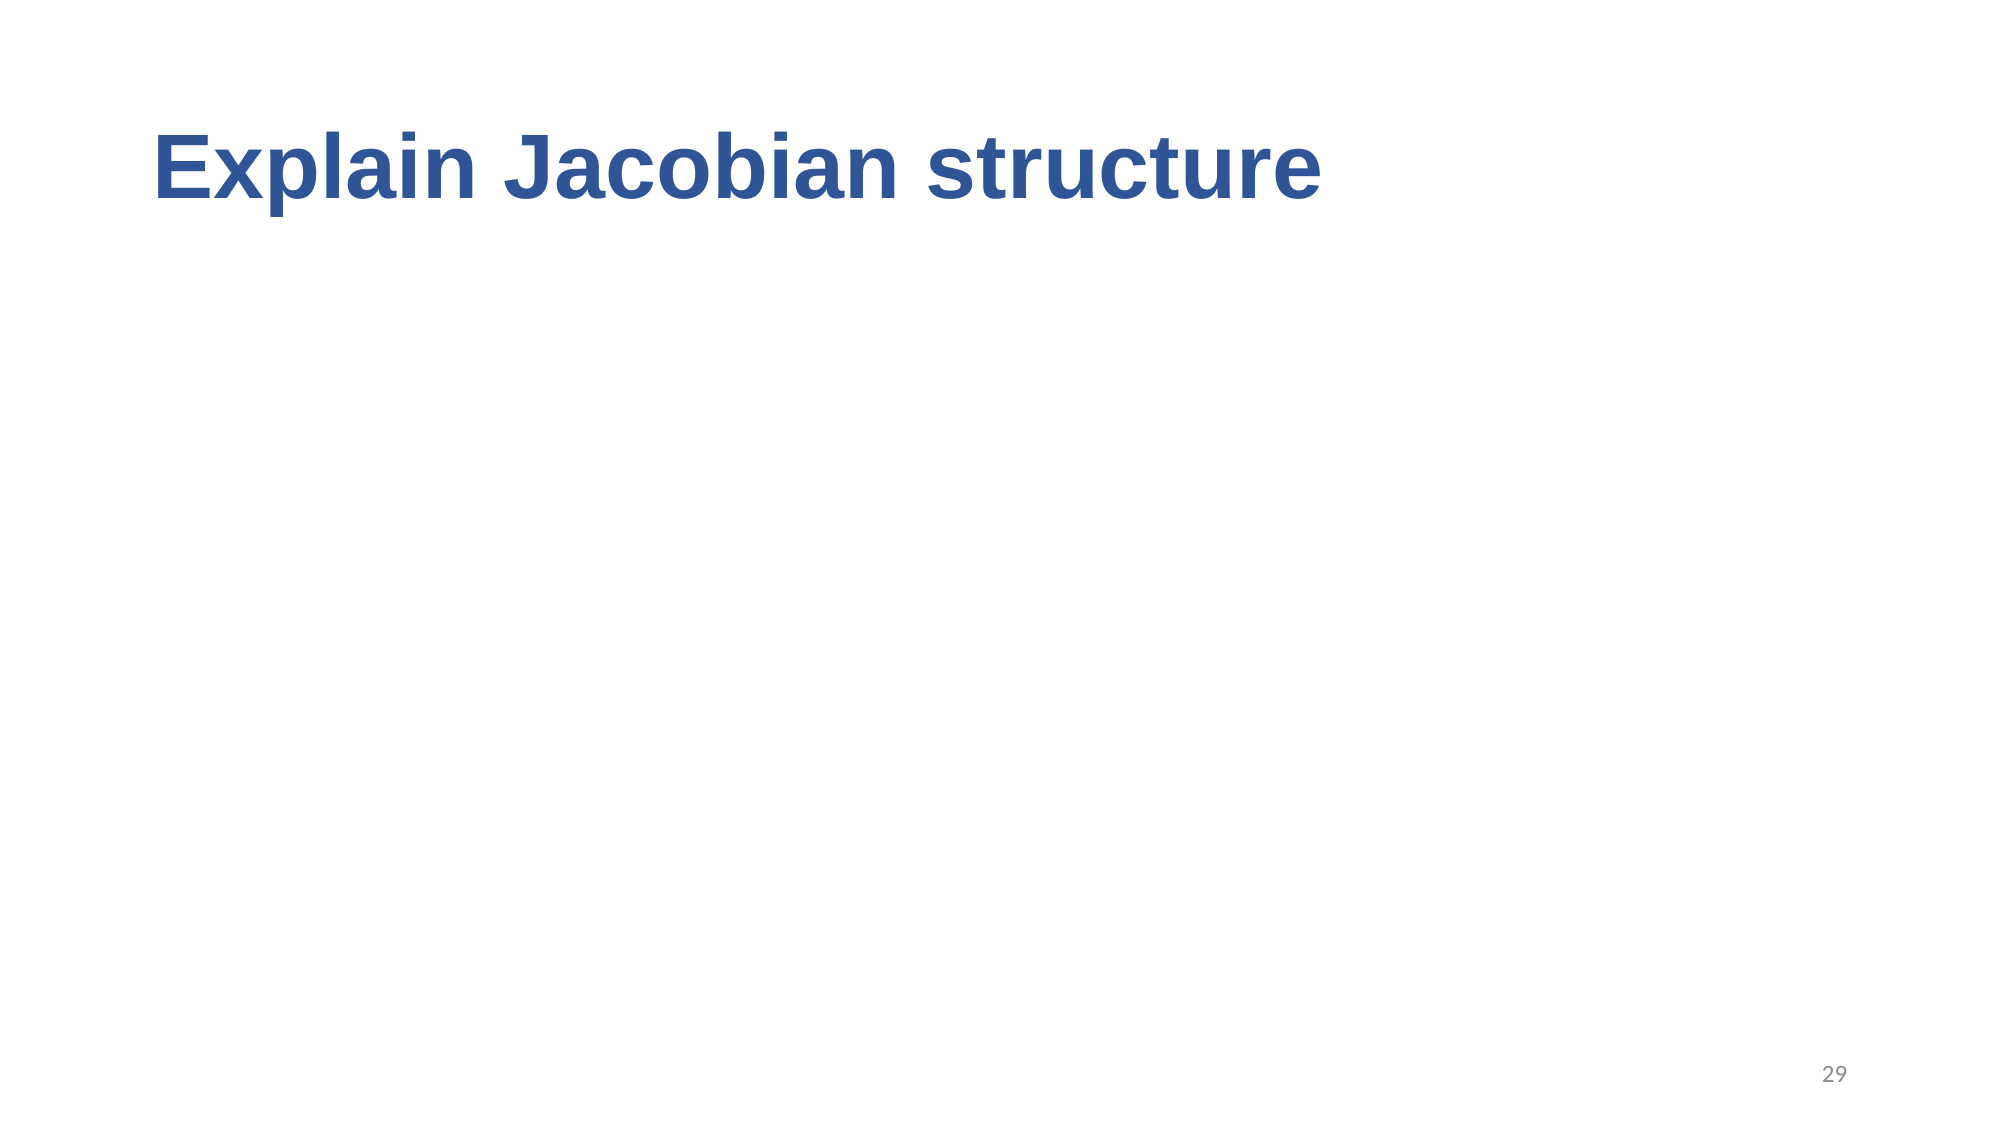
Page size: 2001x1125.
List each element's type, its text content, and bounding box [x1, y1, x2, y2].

title Explain Jacobian structure [137, 59, 1654, 278]
slide_number 29 [1412, 1042, 1863, 1103]
